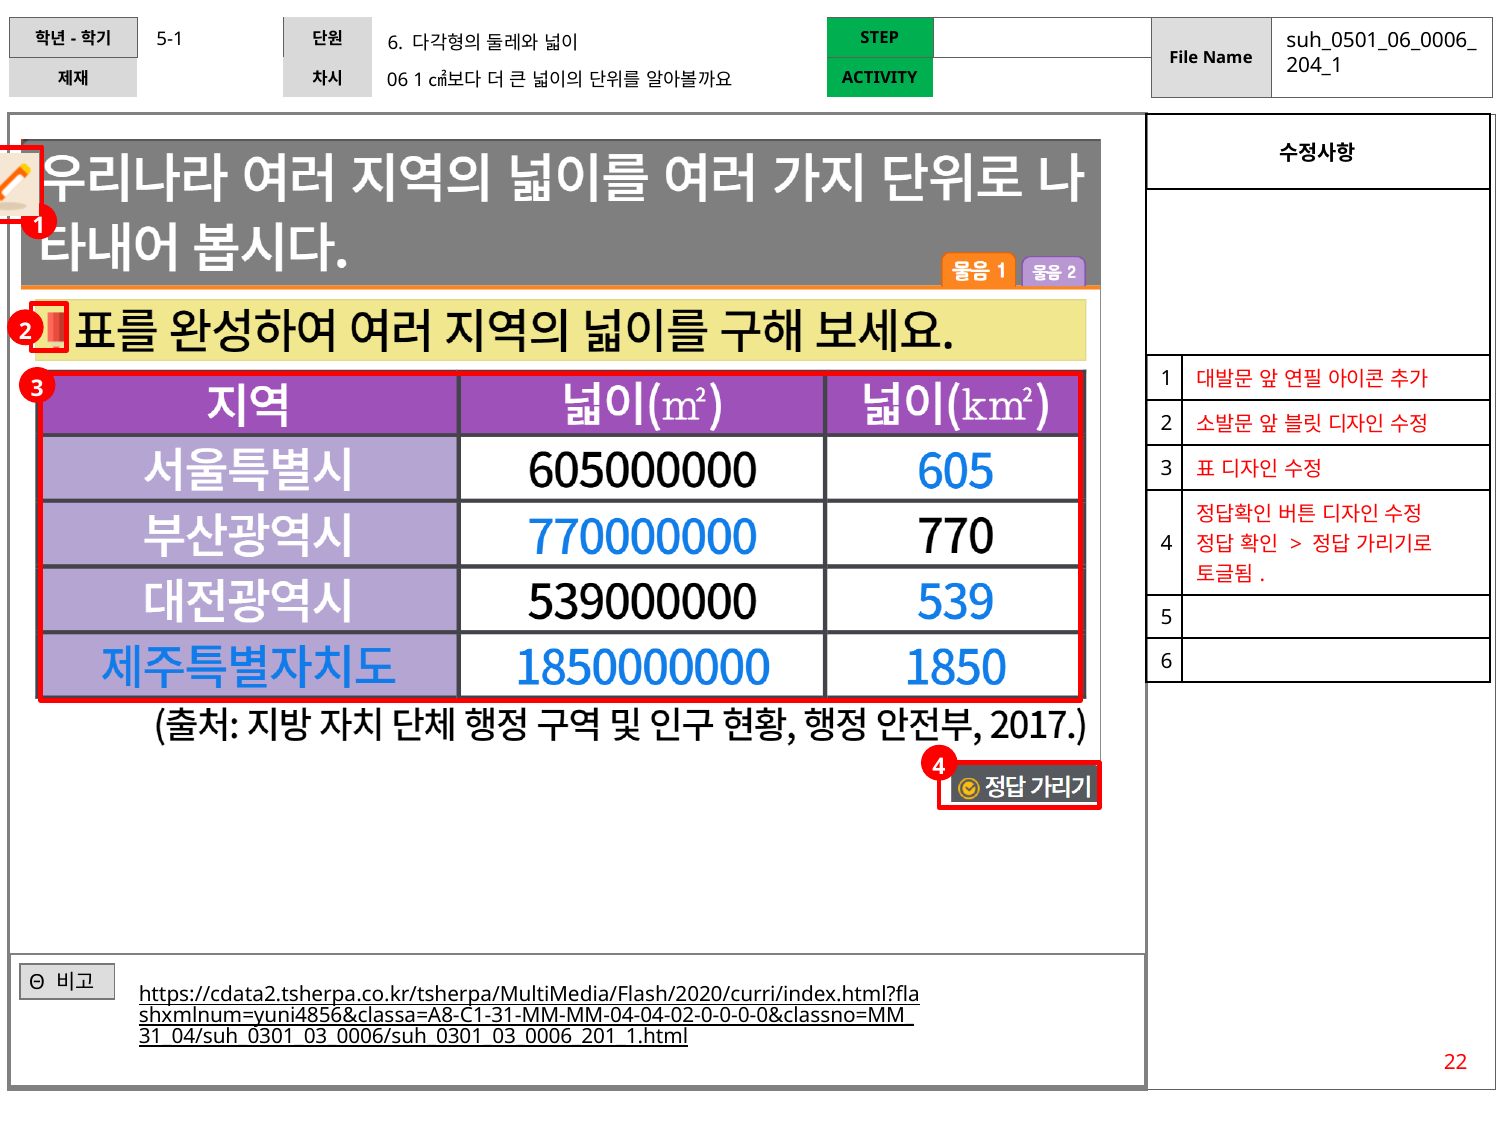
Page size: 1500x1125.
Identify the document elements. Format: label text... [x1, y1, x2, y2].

text_box [0, 145, 16, 152]
table_cell [1183, 639, 1489, 681]
picture [0, 303, 5, 358]
table_cell 4 [1147, 491, 1181, 594]
table_cell 정답확인 버튼 디자인 수정 정답 확인 > 정답 가리기로 토글됨. [1183, 491, 1489, 594]
table_cell 표 디자인 수정 [1183, 446, 1489, 489]
table_cell 소발문 앞 블릿 디자인 수정 [1183, 401, 1489, 444]
table_header 수정사항 [1147, 115, 1489, 188]
text_box 6. 다각형의 둘레와 넓이 [372, 23, 828, 48]
table_cell 2 [1147, 401, 1181, 444]
text_box 5-1 [141, 18, 284, 55]
table_cell 5 [1147, 596, 1181, 637]
table_cell 3 [1147, 446, 1181, 489]
text_box https://cdata2.tsherpa.co.kr/tsherpa/MultiMedia/Flash/2020/curri/index.html?flashxmlnum=yuni4856&classa=A8-C1-31-MM-MM-04-04-02-0-0-0-0&classno=MM_31_04/suh_0301_03_0006/suh_0301_03_0006_201_1.html [123, 973, 939, 1042]
table_cell 대발문 앞 연필 아이콘 추가 [1183, 356, 1489, 399]
text_box 06 1㎠보다 더 큰 넓이의 단위를 알아볼까요 [372, 60, 821, 96]
table_cell 1 [1147, 356, 1181, 399]
table_cell [1183, 596, 1489, 637]
table_cell 6 [1147, 639, 1181, 681]
table_cell [1147, 190, 1489, 354]
picture [0, 139, 1101, 802]
text_box suh_0501_06_0006_204_1 [1271, 18, 1500, 84]
text_box 2 [9, 309, 16, 346]
